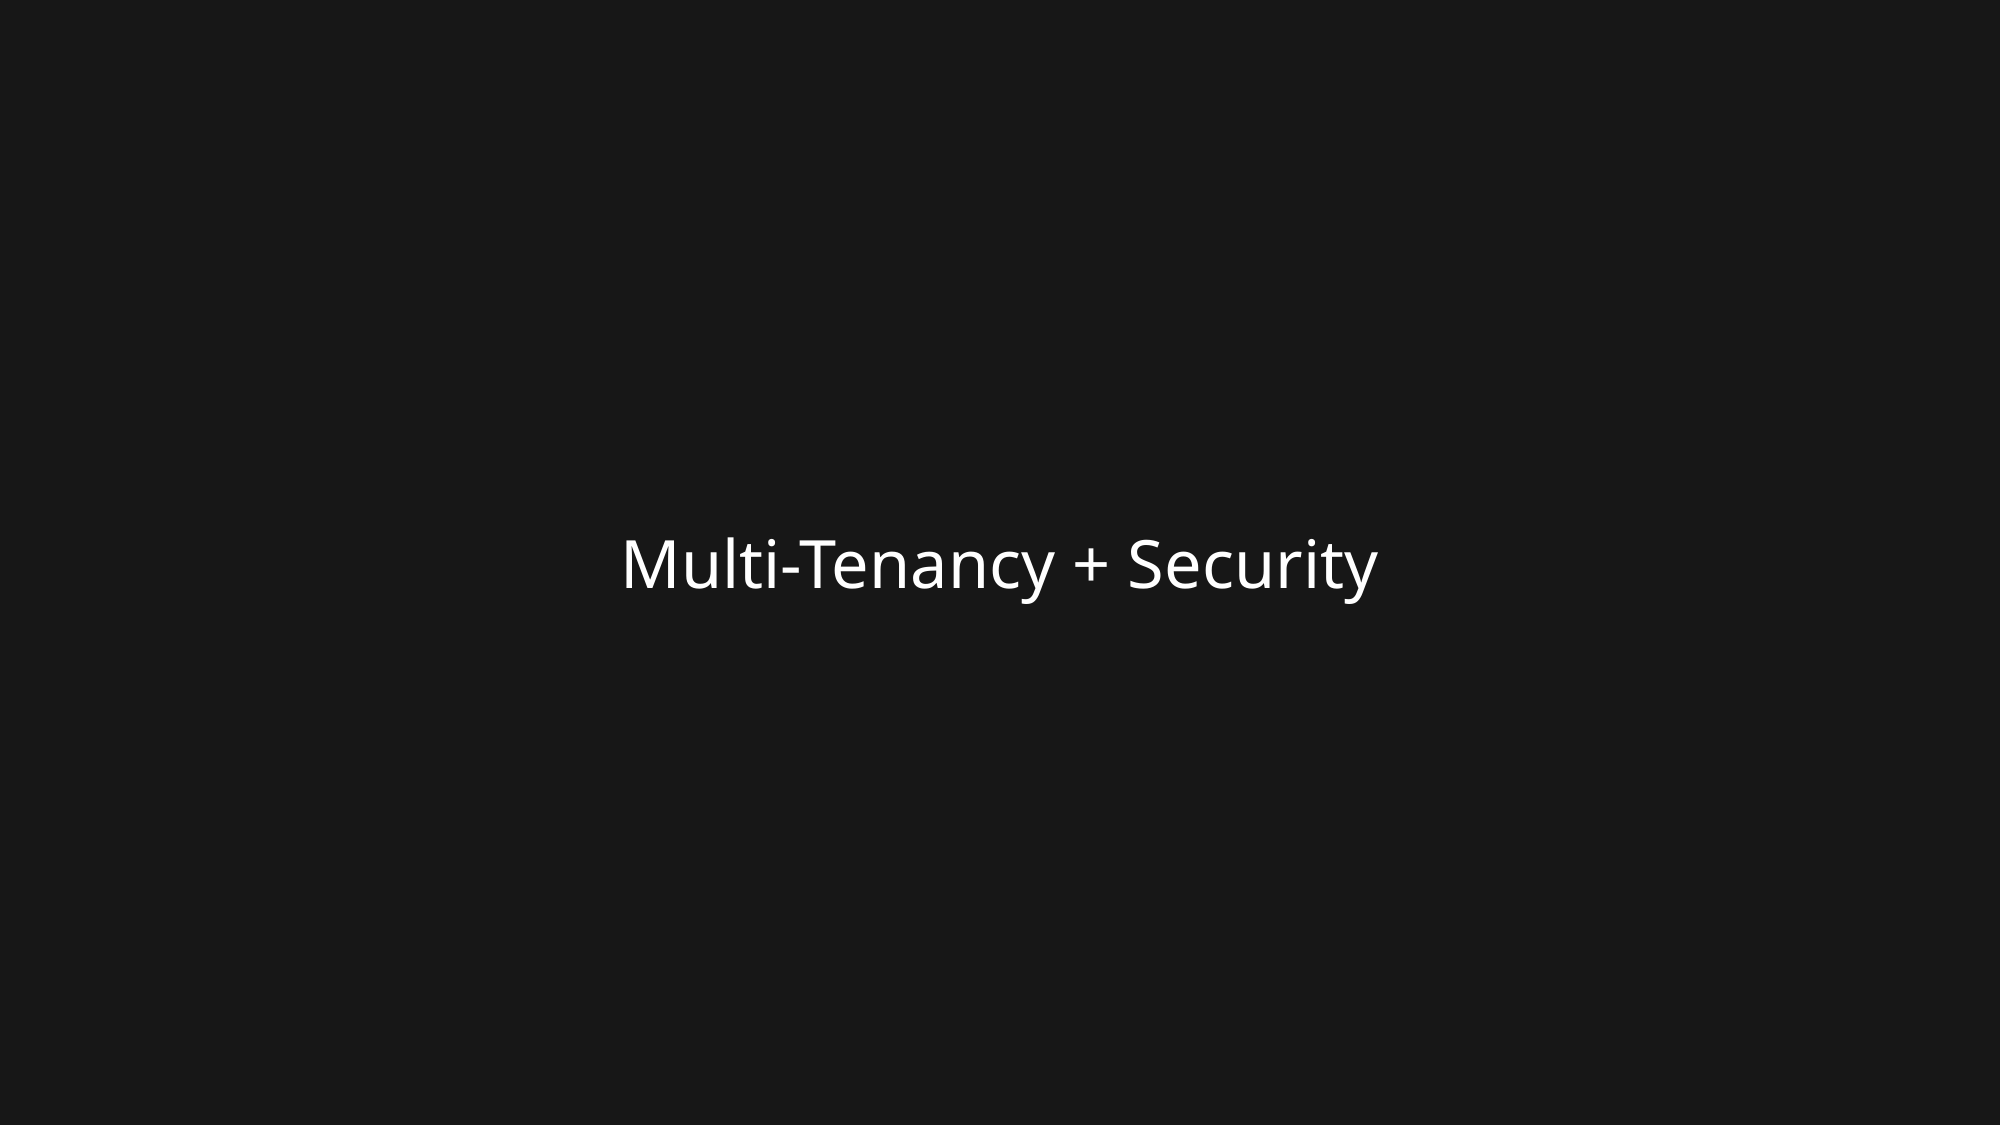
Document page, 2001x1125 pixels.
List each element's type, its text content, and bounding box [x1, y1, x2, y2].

text_box Multi-Tenancy + Security [456, 514, 1544, 610]
